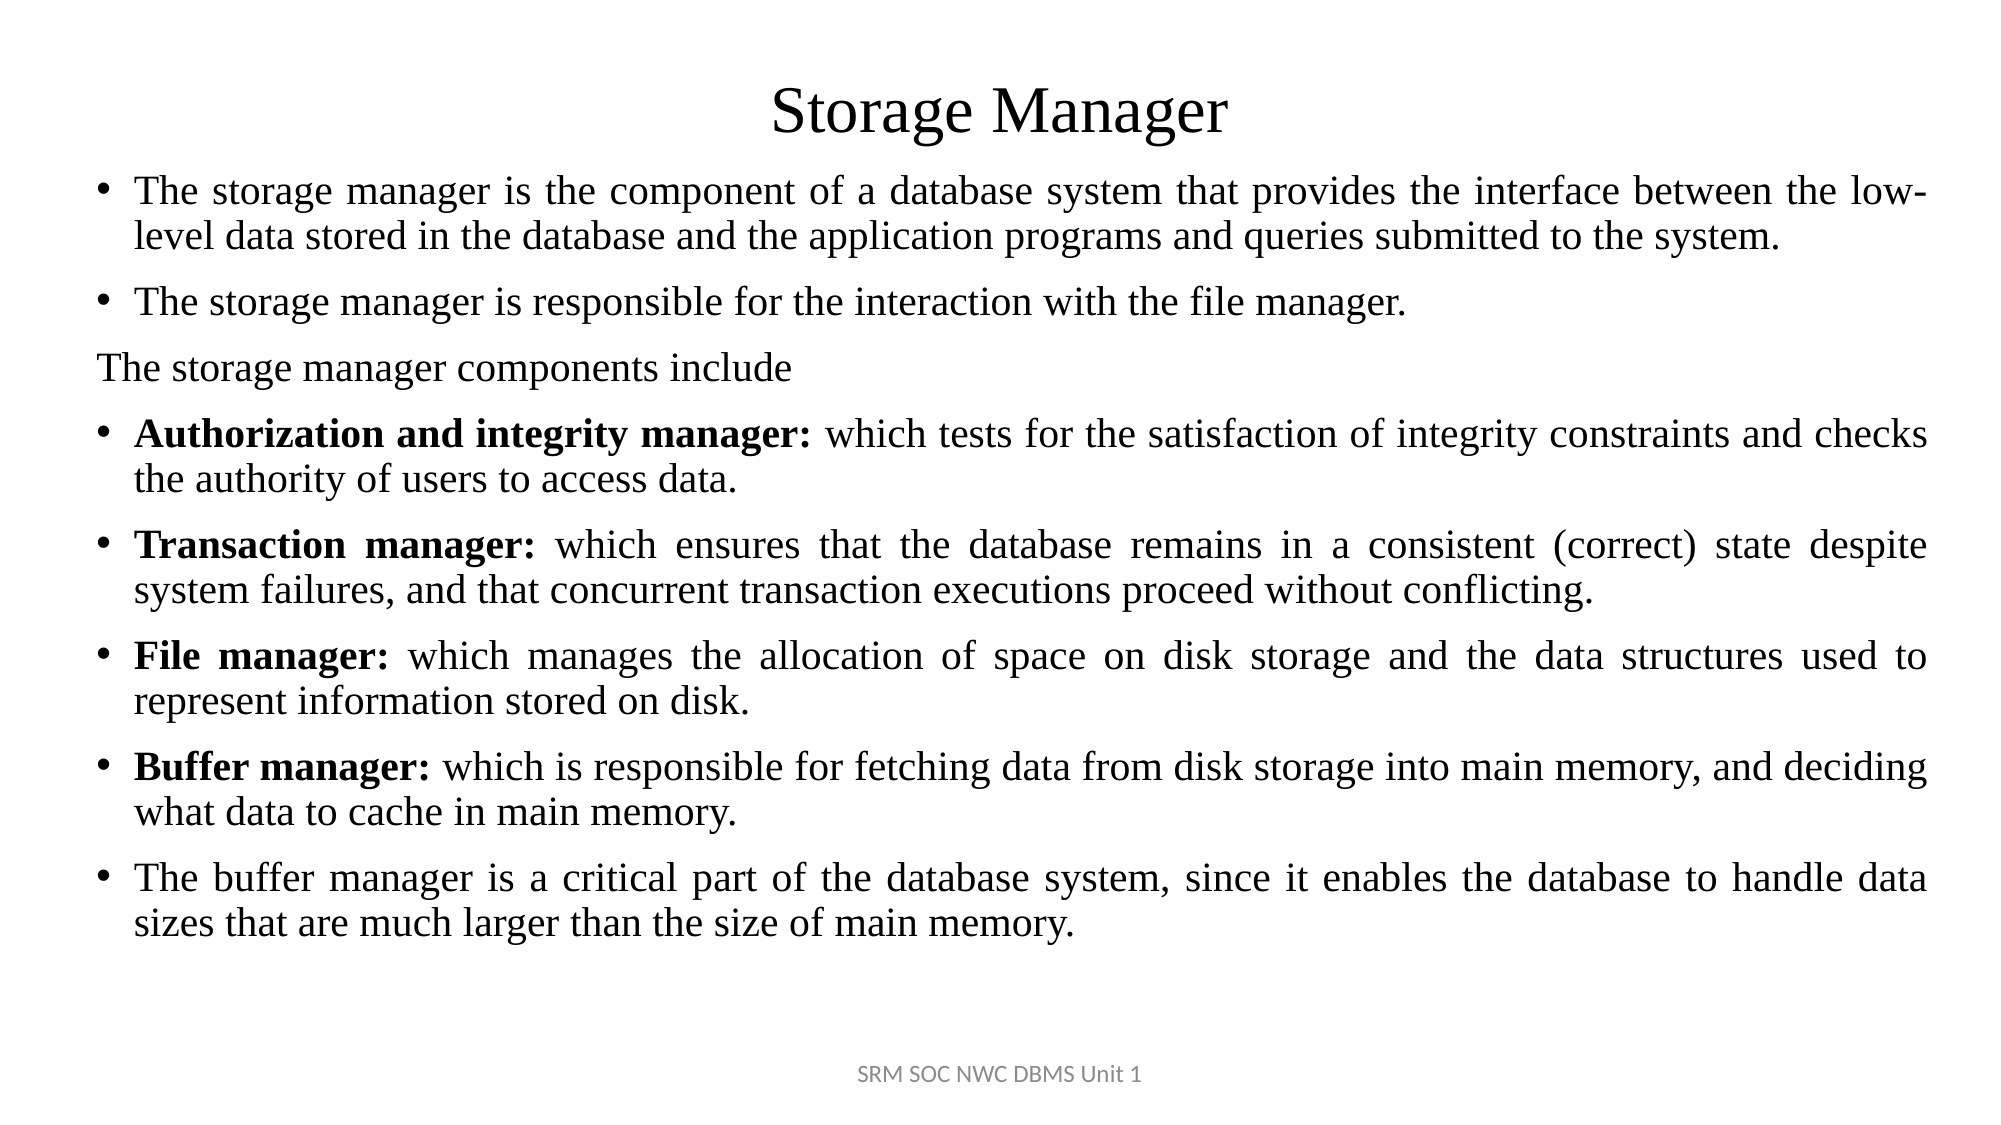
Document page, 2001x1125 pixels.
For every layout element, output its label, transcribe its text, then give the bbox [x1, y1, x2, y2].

title Storage Manager [137, 59, 1863, 160]
footer SRM SOC NWC DBMS Unit 1 [662, 1042, 1338, 1103]
list The storage manager is the component of a database system that provides the interface between the low-level data stored in the database and the application programs and queries submitted to the system. The storage manager is responsible for the interaction with the file manager. The storage manager components include Authorization and integrity manager: which tests for the satisfaction of integrity constraints and checks the authority of users to access data. Transaction manager: which ensures that the database remains in a consistent (correct) state despite system failures, and that concurrent transaction executions proceed without conflicting. File manager: which manages the allocation of space on disk storage and the data structures used to represent information stored on disk. Buffer manager: which is responsible for fetching data from disk storage into main memory, and deciding what data to cache in main memory. The buffer manager is a critical part of the database system, since it enables the database to handle data sizes that are much larger than the size of main memory. [81, 160, 1945, 1014]
